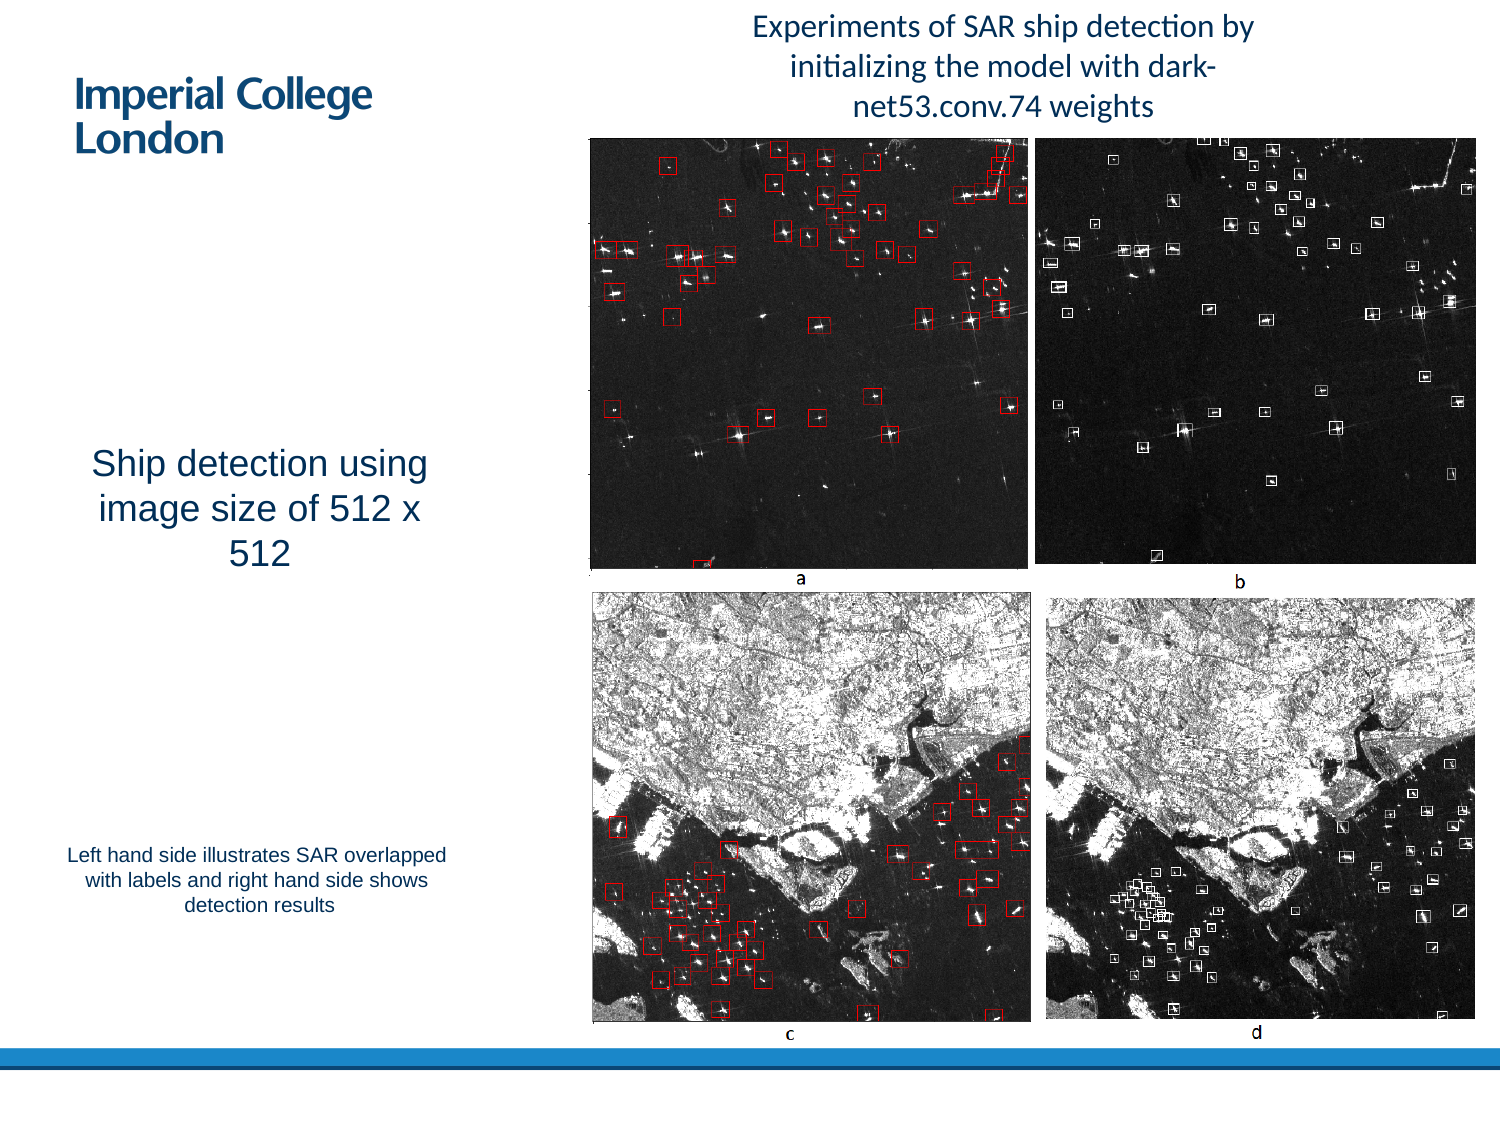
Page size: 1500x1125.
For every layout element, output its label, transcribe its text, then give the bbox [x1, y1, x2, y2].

text_box Ship detection using image size of 512 x 512 [57, 431, 463, 582]
text_box Left hand side illustrates SAR overlapped with labels and right hand side shows detection results [0, 833, 582, 924]
picture [0, 0, 1500, 1125]
text_box Experiments of SAR ship detection by initializing the model with dark- net53.conv.74 weights [665, 0, 1342, 132]
